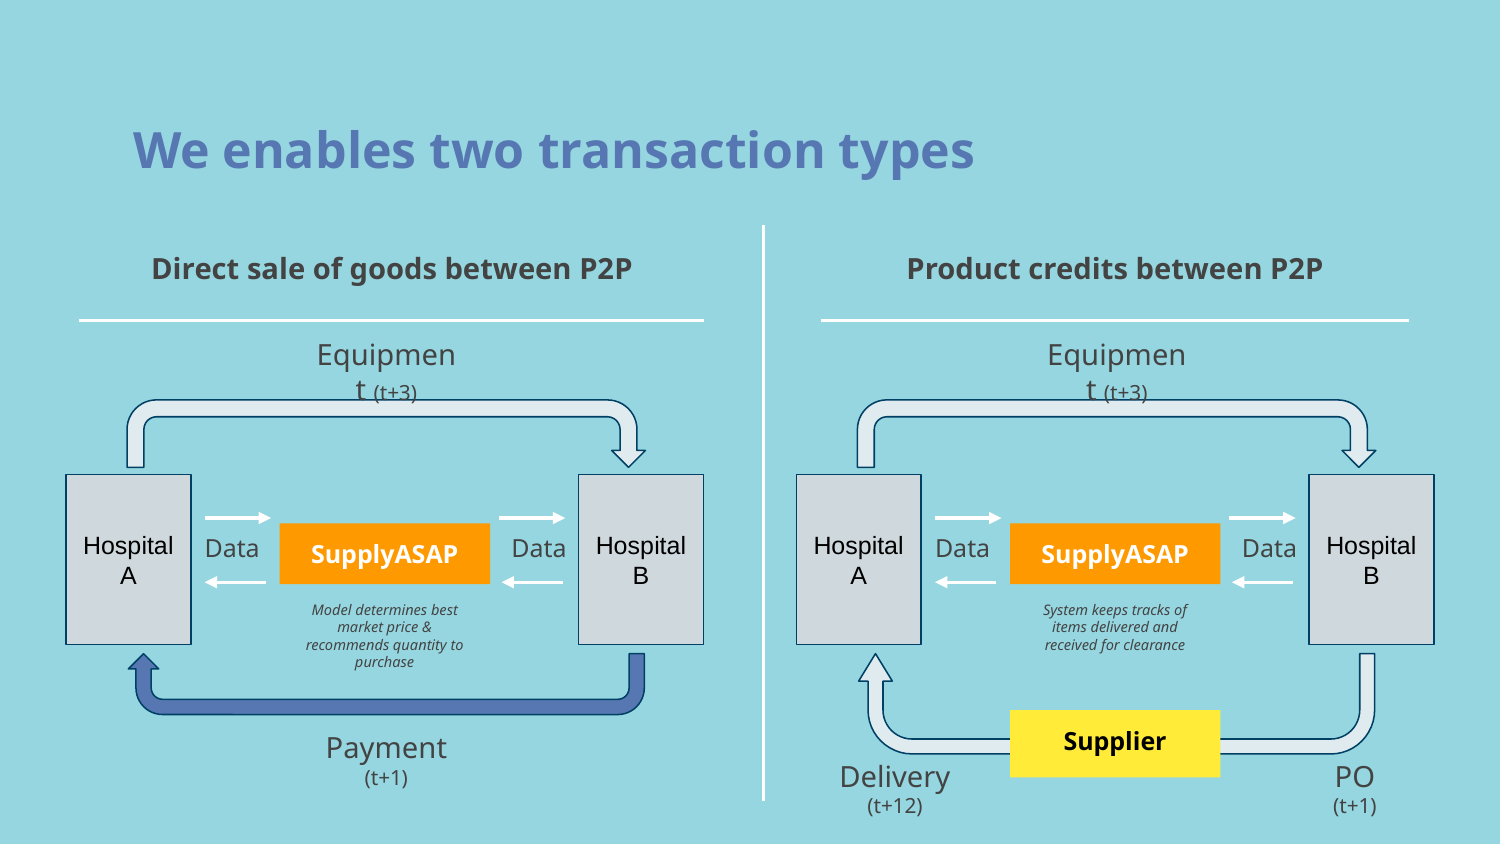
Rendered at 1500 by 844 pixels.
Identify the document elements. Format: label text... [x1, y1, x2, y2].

text_box [1221, 653, 1375, 754]
text_box Product credits between P2P [787, 230, 1444, 319]
text_box Hospital A [66, 474, 191, 645]
text_box [127, 399, 646, 468]
text_box Data [1226, 518, 1324, 563]
text_box Equipment (t+3) [1026, 329, 1207, 372]
text_box SupplyASAP [1010, 523, 1221, 585]
text_box Supplier [1010, 710, 1221, 778]
text_box [857, 399, 1376, 468]
text_box Hospital B [578, 474, 704, 645]
text_box [128, 653, 645, 715]
text_box Hospital B [1309, 474, 1434, 645]
text_box Direct sale of goods between P2P [63, 230, 720, 319]
text_box Delivery (t+12) [779, 742, 1011, 793]
text_box Model determines best market price & recommends quantity to purchase [279, 585, 490, 687]
text_box Data [189, 518, 286, 563]
text_box PO (t+1) [1239, 742, 1471, 793]
text_box Data [920, 518, 1017, 563]
text_box Equipment (t+3) [296, 329, 477, 372]
text_box System keeps tracks of items delivered and received for clearance [1009, 585, 1221, 687]
text_box Data [496, 518, 593, 563]
text_box Payment (t+1) [296, 715, 477, 765]
text_box [858, 653, 1010, 742]
text_box We enables two transaction types [118, 75, 1437, 194]
text_box SupplyASAP [279, 523, 491, 585]
text_box Hospital A [796, 474, 922, 645]
